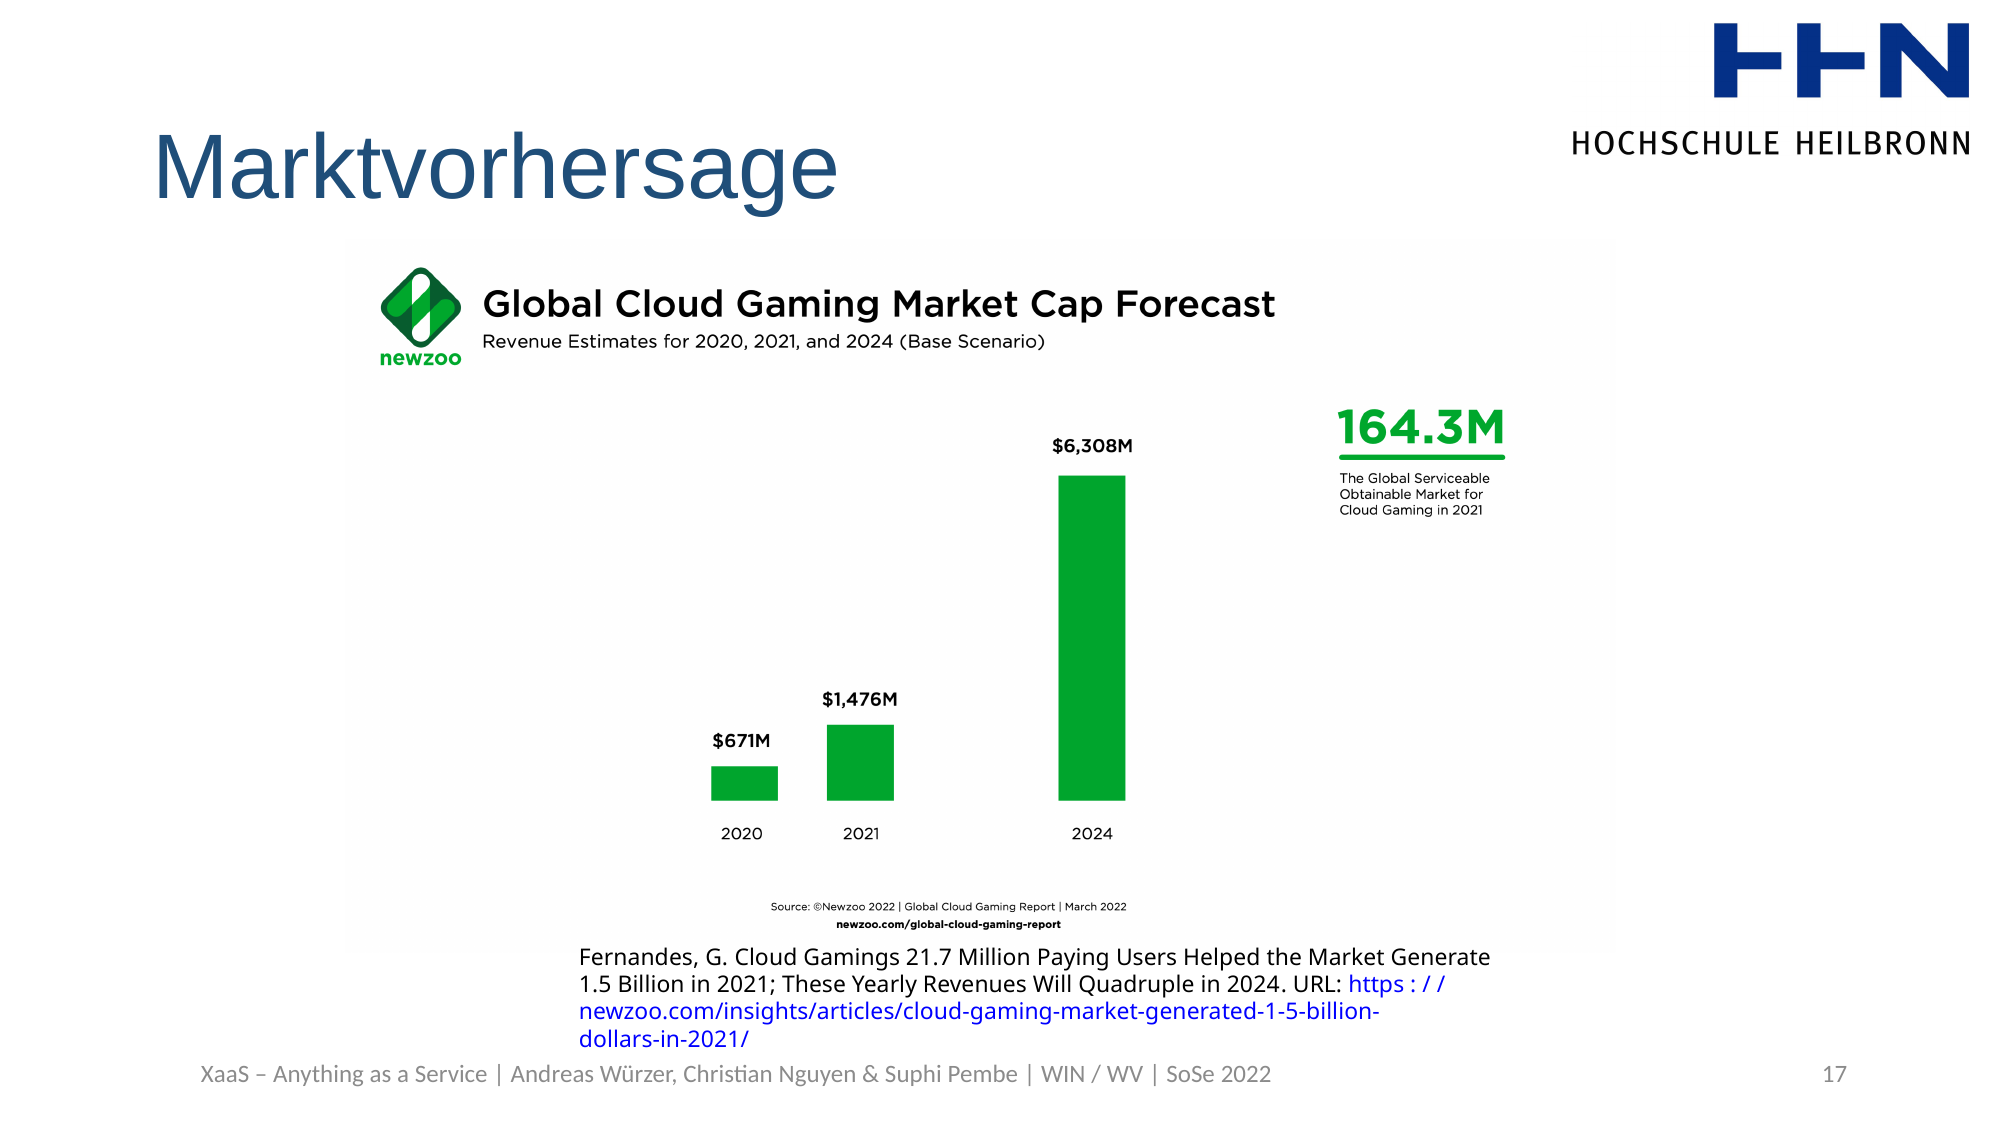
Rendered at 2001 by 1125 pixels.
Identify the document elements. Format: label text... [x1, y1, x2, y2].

slide_number 17 [1412, 1042, 1863, 1103]
title Marktvorhersage [137, 59, 1863, 278]
footer XaaS – Anything as a Service | Andreas Würzer, Christian Nguyen & Suphi Pembe | WIN / WV | SoSe 2022 [137, 1042, 1338, 1103]
text_box Fernandes, G. Cloud Gamings 21.7 Million Paying Users Helped the Market Generate 1.5 Billion in 2021; These Yearly Revenues Will Quadruple in 2024. URL: https : / / newzoo.com/insights/articles/cloud-gaming-market-generated-1-5-billion- dollars-in-2021/ [564, 953, 1585, 1060]
picture [1572, 22, 1970, 156]
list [345, 239, 1616, 953]
